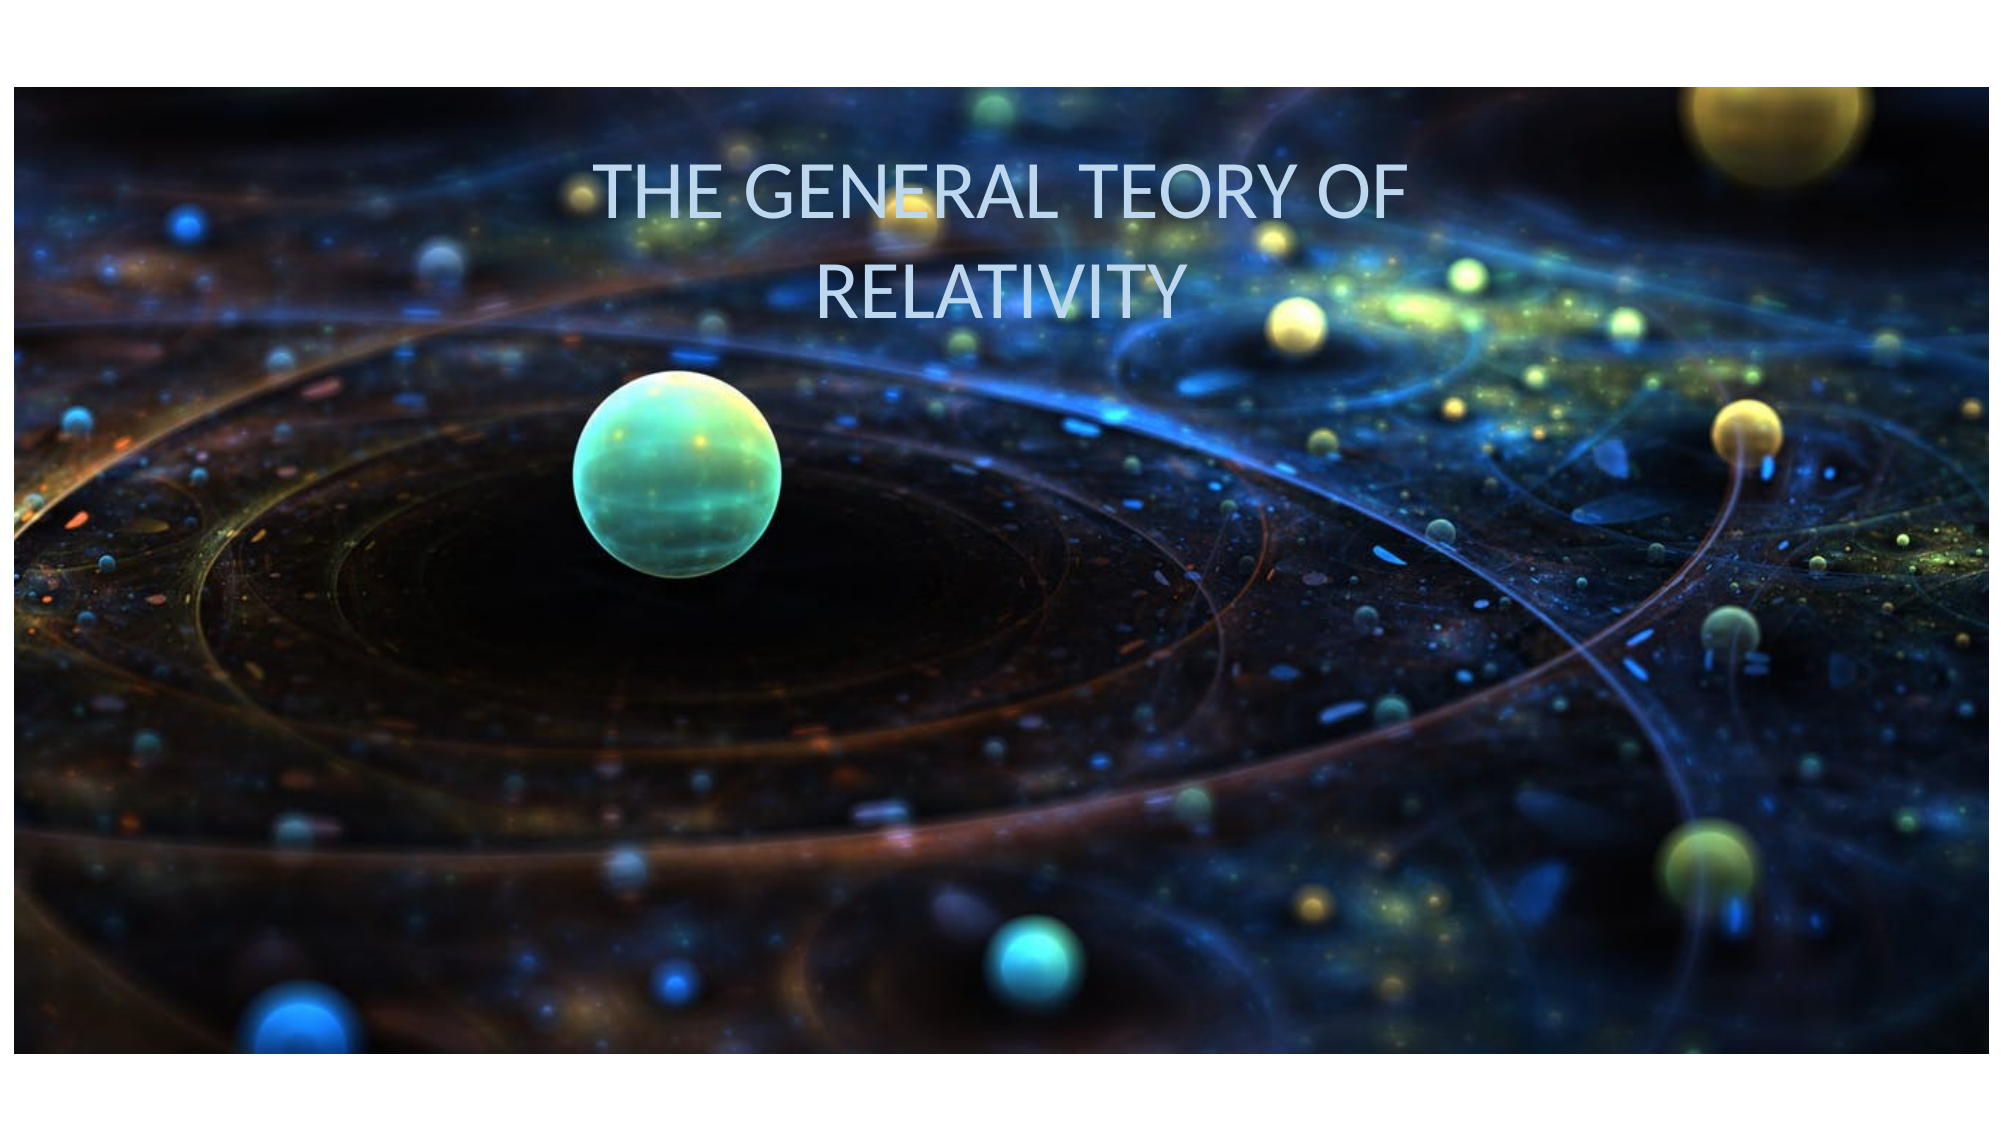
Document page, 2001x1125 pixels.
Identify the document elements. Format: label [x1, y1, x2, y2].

picture [14, 87, 1989, 1055]
